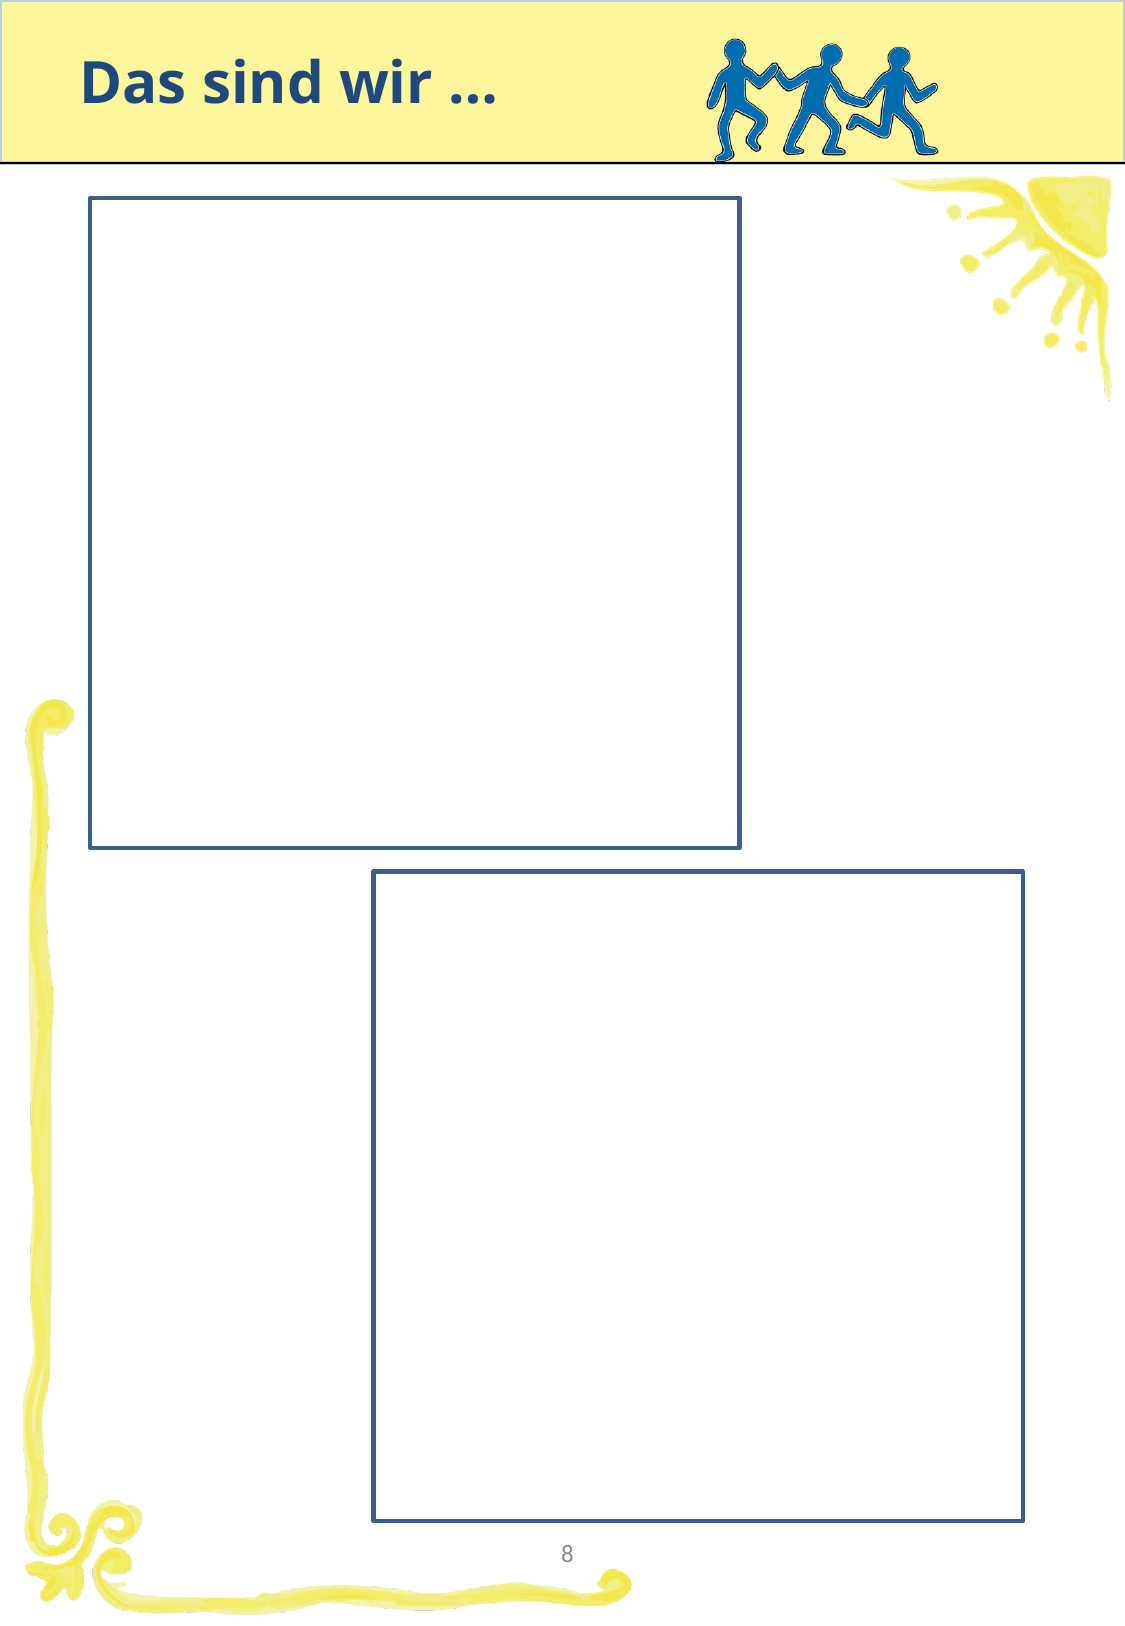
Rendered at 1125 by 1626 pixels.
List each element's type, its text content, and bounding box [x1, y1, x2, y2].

text_box [0, 0, 692, 162]
picture [0, 434, 1125, 1626]
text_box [89, 197, 1024, 1522]
text_box Das sind wir … [64, 0, 1125, 160]
picture [698, 32, 1125, 428]
